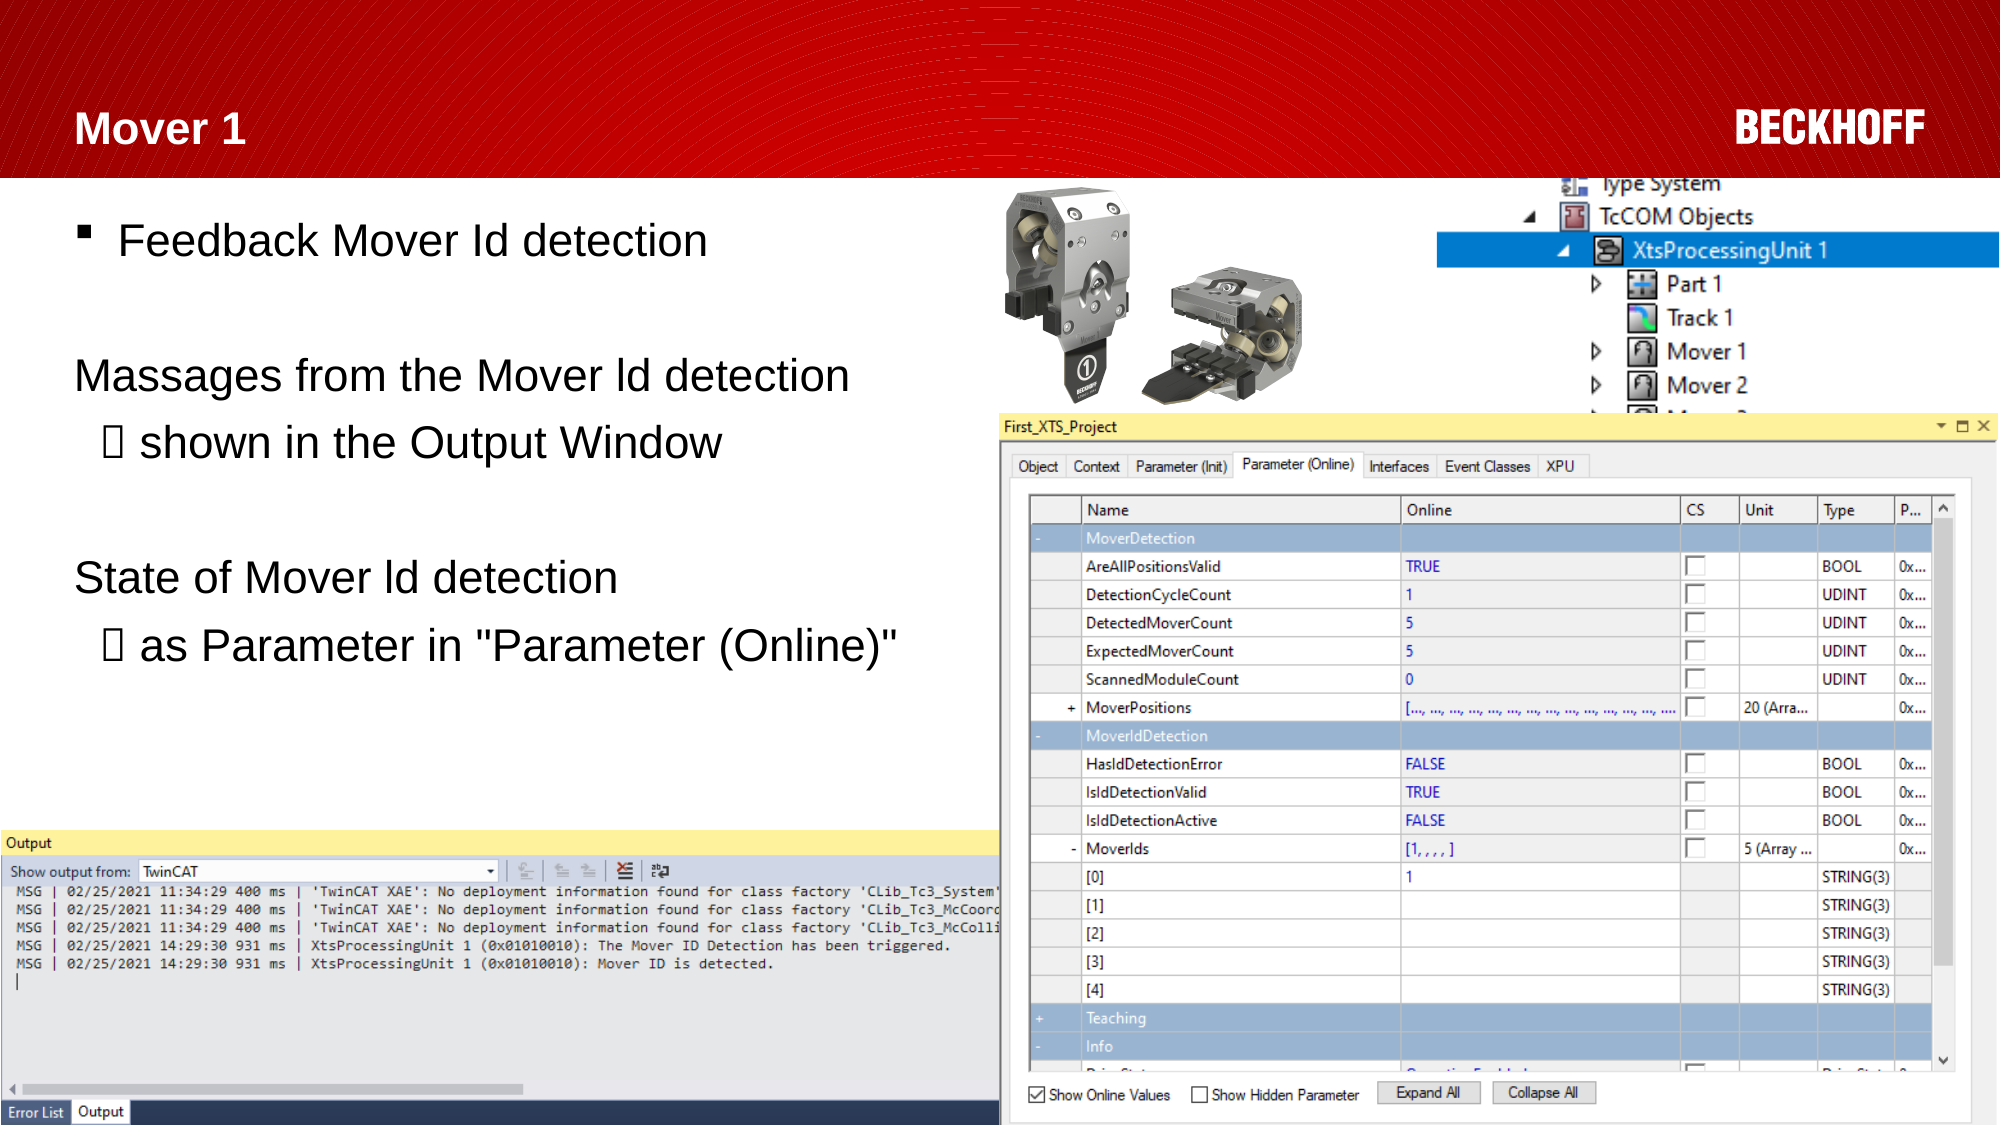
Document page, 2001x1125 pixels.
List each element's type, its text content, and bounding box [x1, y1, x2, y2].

picture [0, 178, 2000, 1125]
picture [1727, 98, 1934, 155]
list Feedback Mover Id detection Massages from the Mover ld detection  shown in the Output Window State of Mover ld detection  as Parameter in "Parameter (Online)" [0, 178, 1000, 829]
title Mover 1 [0, 73, 1663, 178]
picture [1005, 187, 1302, 405]
